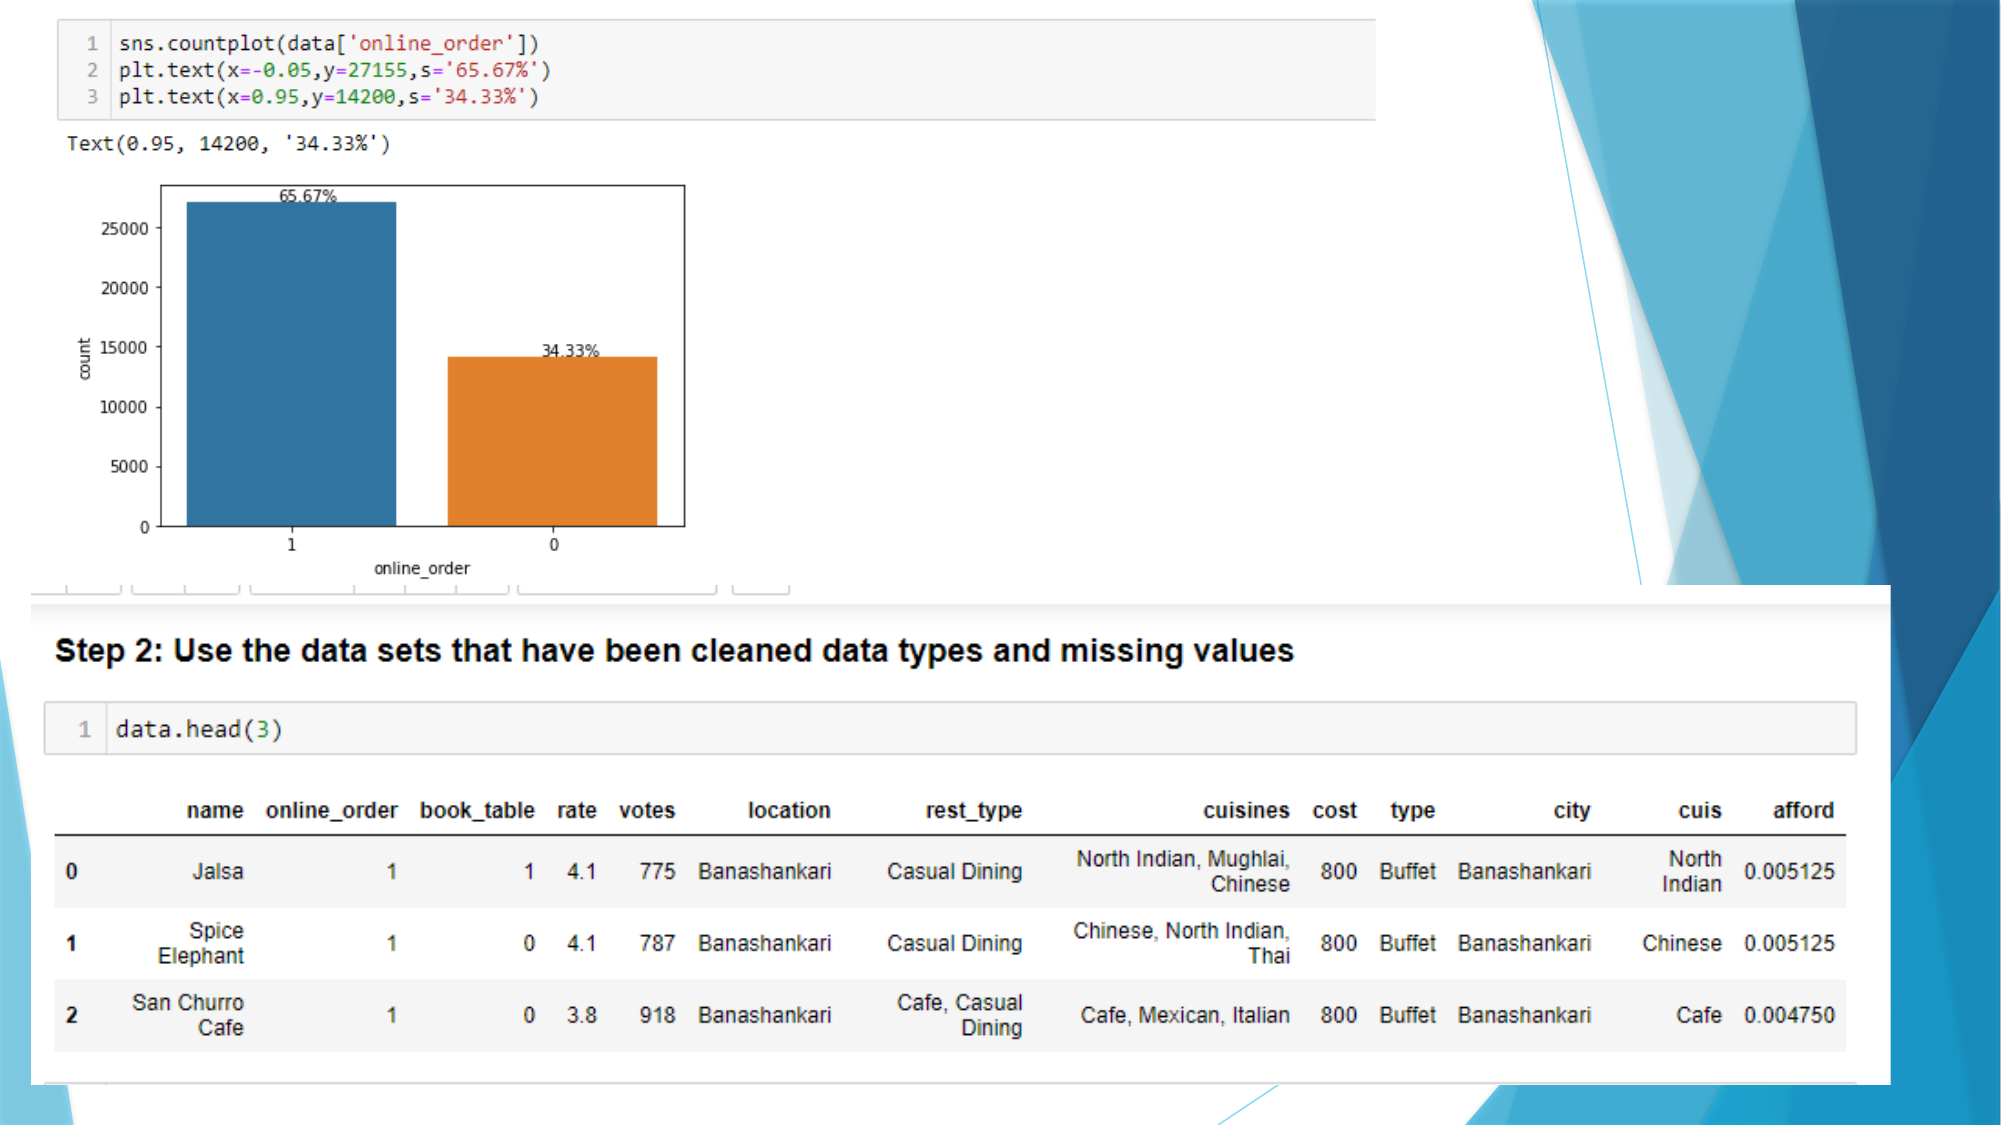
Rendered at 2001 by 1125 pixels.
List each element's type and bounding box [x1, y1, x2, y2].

picture [30, 0, 1892, 1086]
